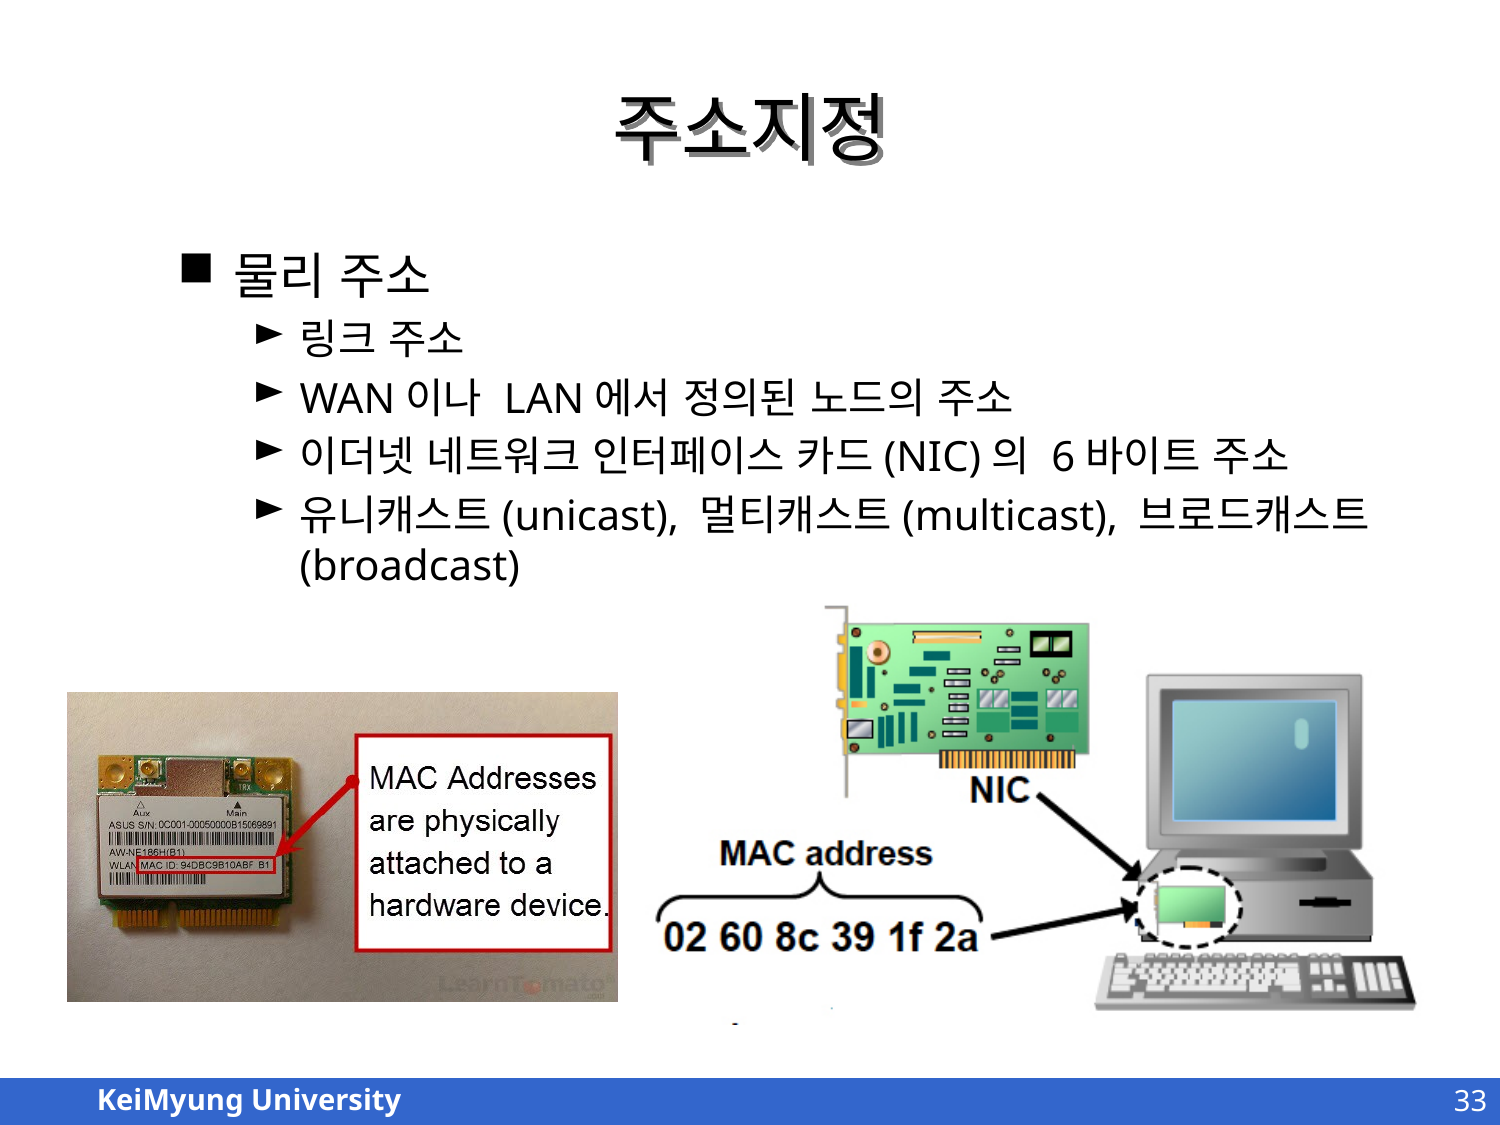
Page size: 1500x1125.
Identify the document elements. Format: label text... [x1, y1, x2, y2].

picture [66, 692, 618, 1003]
title 주소지정 [0, 76, 1500, 175]
picture [634, 591, 1439, 1026]
list 물리 주소 링크 주소 WAN이나 LAN에서 정의된 노드의 주소 이더넷 네트워크 인터페이스 카드(NIC)의 6바이트 주소 유니캐스트(unicast), 멀티캐스트(multicast), 브로드캐스트(broadcast) [162, 237, 1438, 1026]
slide_number 33 [1189, 1074, 1500, 1125]
